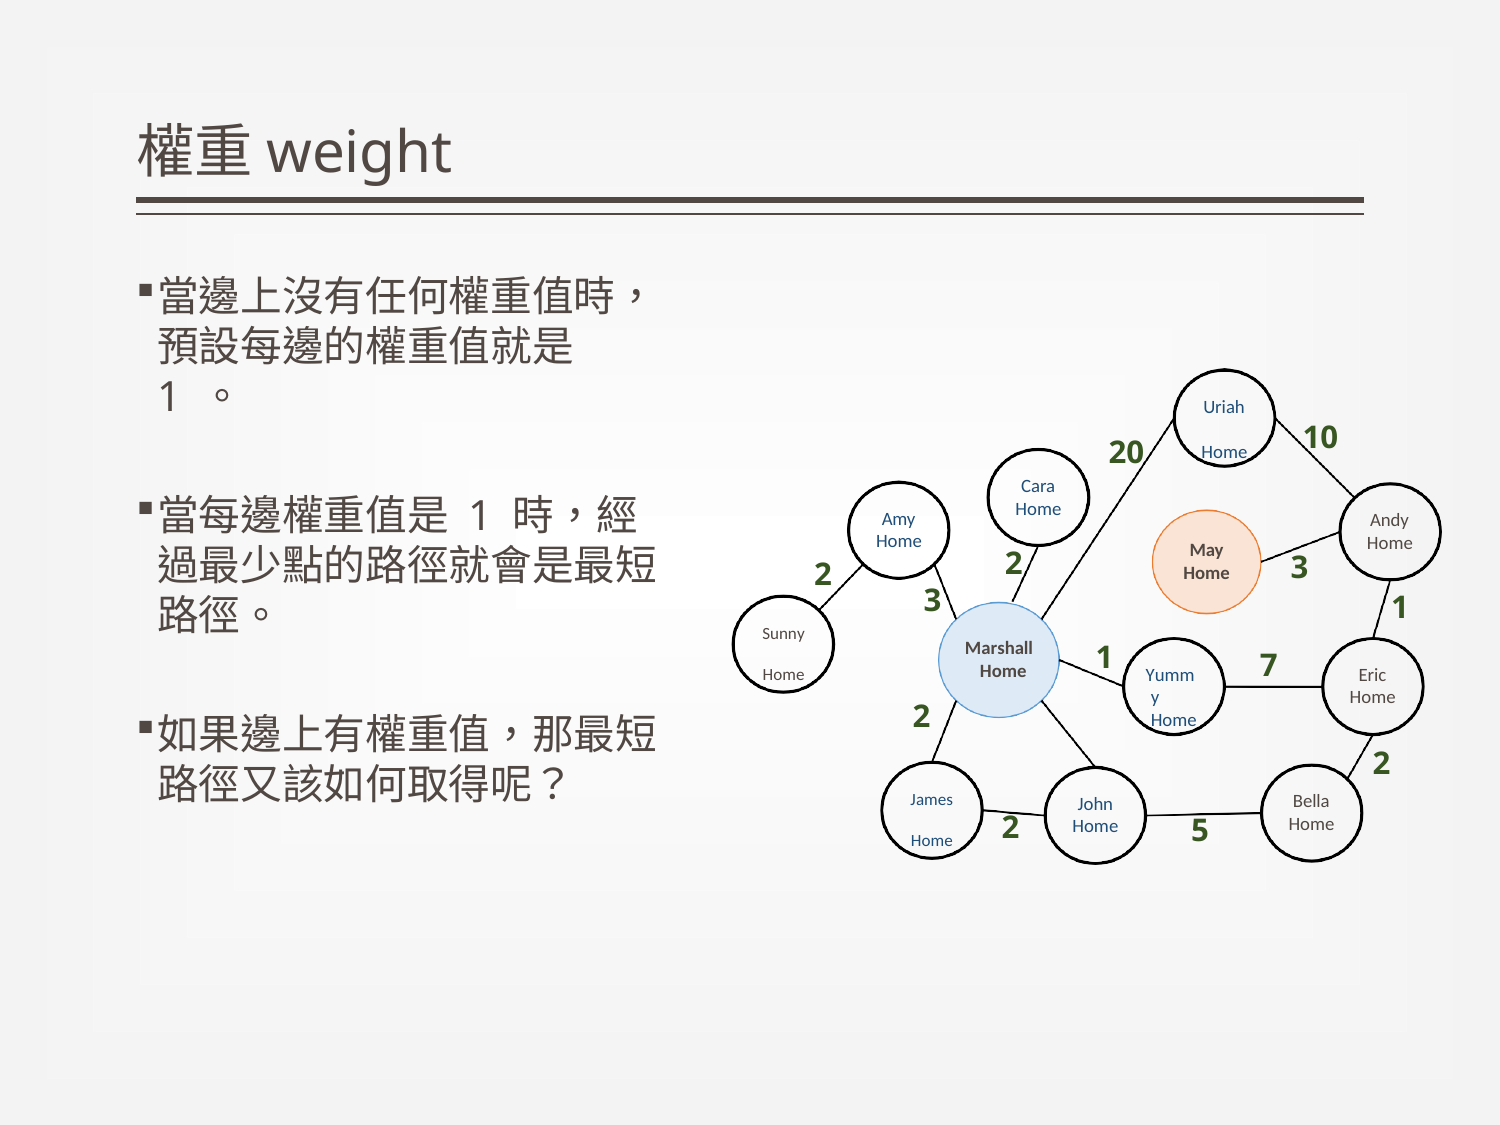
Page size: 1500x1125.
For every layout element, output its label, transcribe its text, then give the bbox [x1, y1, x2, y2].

text_box 2 [1370, 741, 1393, 781]
text_box Sunny Home [760, 620, 807, 685]
text_box 3 [1289, 545, 1311, 585]
text_box Amy Home [874, 504, 924, 552]
text_box 2 [911, 695, 934, 735]
text_box 5 [1189, 808, 1212, 848]
text_box Yummy Home [1144, 661, 1204, 731]
text_box Uriah Home [1199, 392, 1249, 462]
title 權重weight [135, 12, 1364, 193]
text_box Eric Home [1348, 661, 1398, 708]
text_box May Home [1181, 536, 1232, 583]
text_box Bella Home [1286, 787, 1336, 834]
text_box [731, 368, 1442, 865]
text_box 20 [1107, 430, 1148, 470]
text_box Andy Home [1365, 506, 1415, 553]
text_box 2 [1000, 805, 1022, 845]
text_box Marshall Home [963, 634, 1035, 682]
text_box 2 [1003, 541, 1026, 581]
text_box 2 [812, 552, 835, 592]
text_box John Home [1070, 789, 1120, 837]
text_box 10 [1301, 415, 1342, 455]
text_box 1 [1094, 635, 1116, 675]
text_box James Home [909, 786, 956, 850]
text_box 1 [1389, 586, 1412, 625]
text_box 7 [1258, 643, 1281, 683]
text_box 3 [921, 578, 944, 618]
text_box Cara Home [1013, 472, 1063, 519]
list 當邊上沒有任何權重值時，預設每邊的權重值就是 1 。 當每邊權重值是 1 時，經過最少點的路徑就會是最短路徑。 如果邊上有權重值，那最短路徑又該如何取得呢？ [135, 262, 662, 1013]
